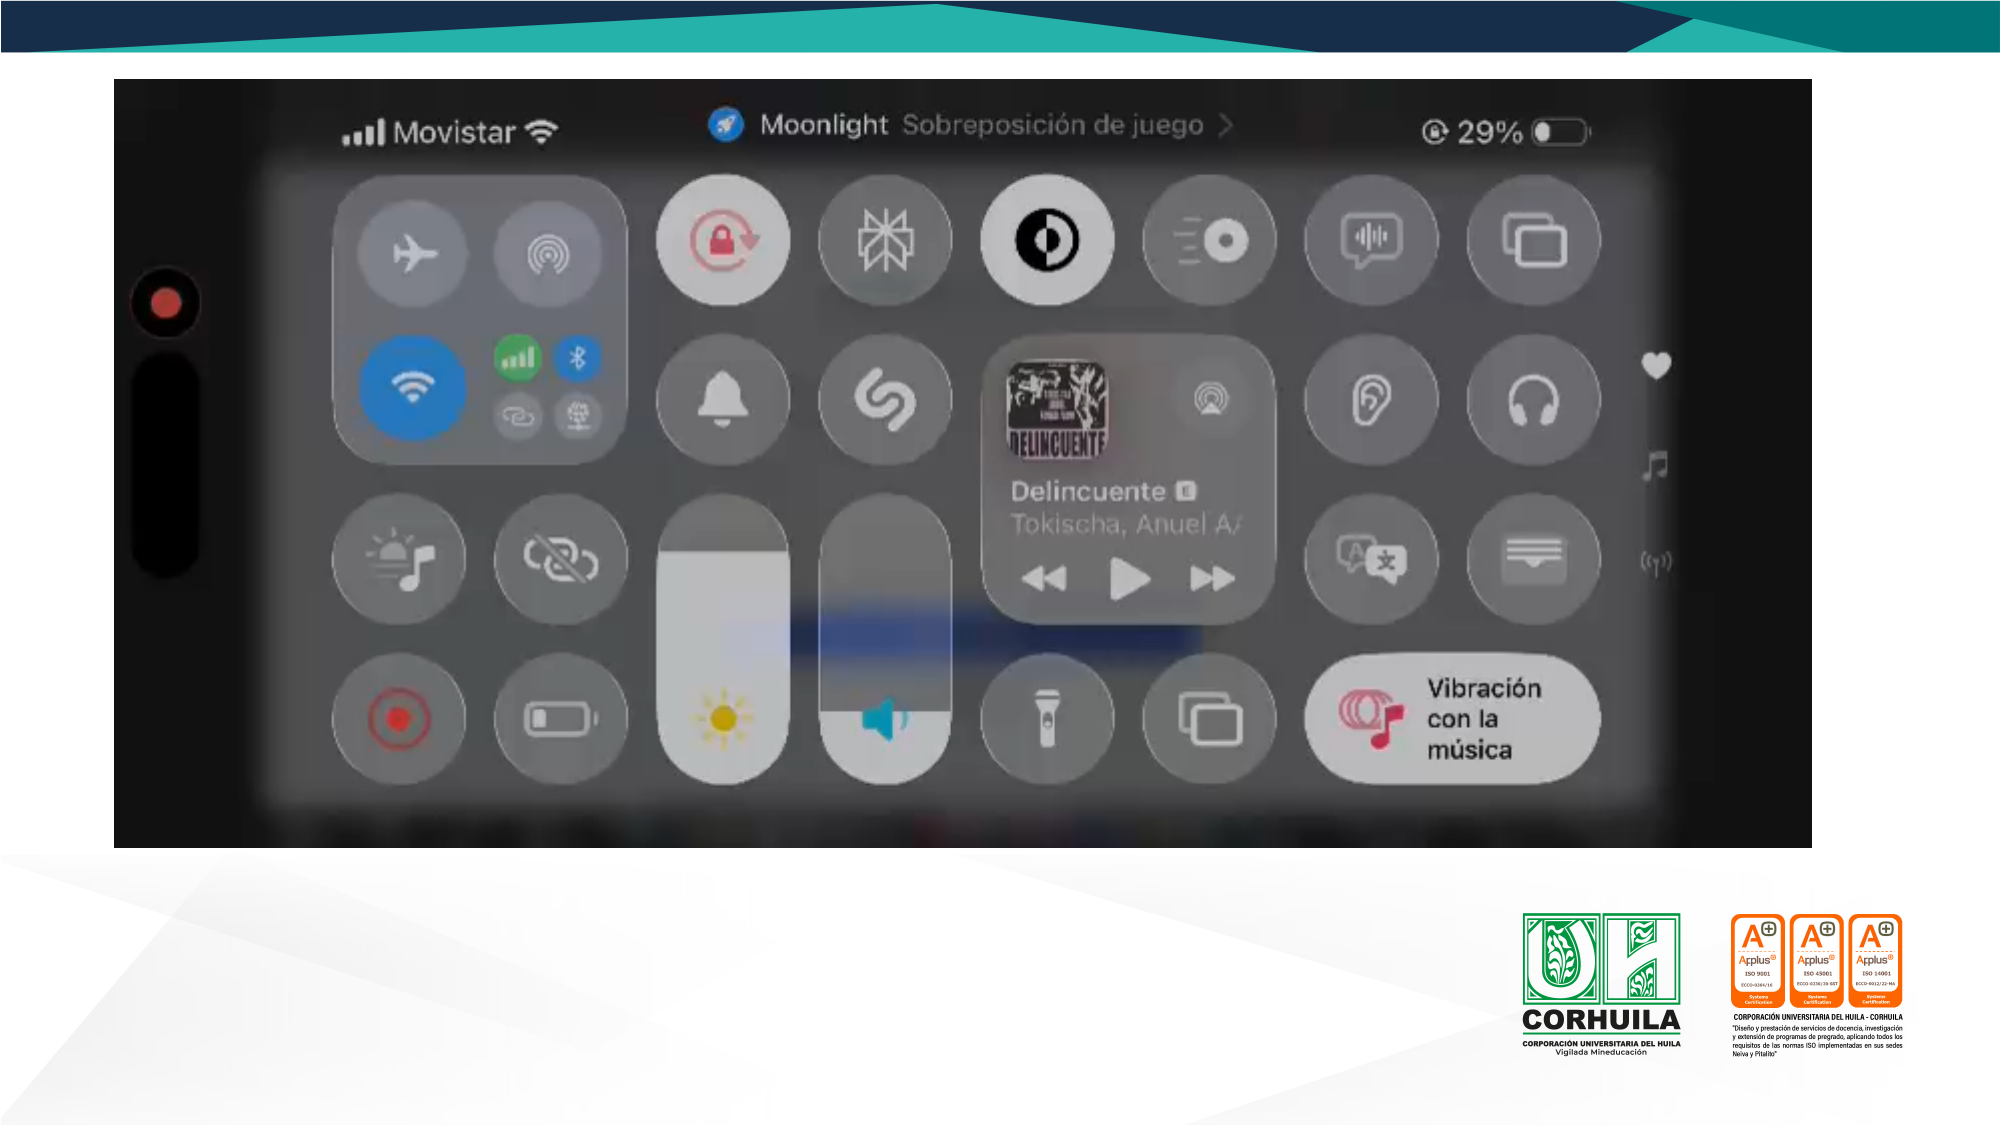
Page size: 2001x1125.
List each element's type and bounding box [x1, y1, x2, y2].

picture [0, 0, 2000, 1125]
text_box [113, 78, 1813, 849]
